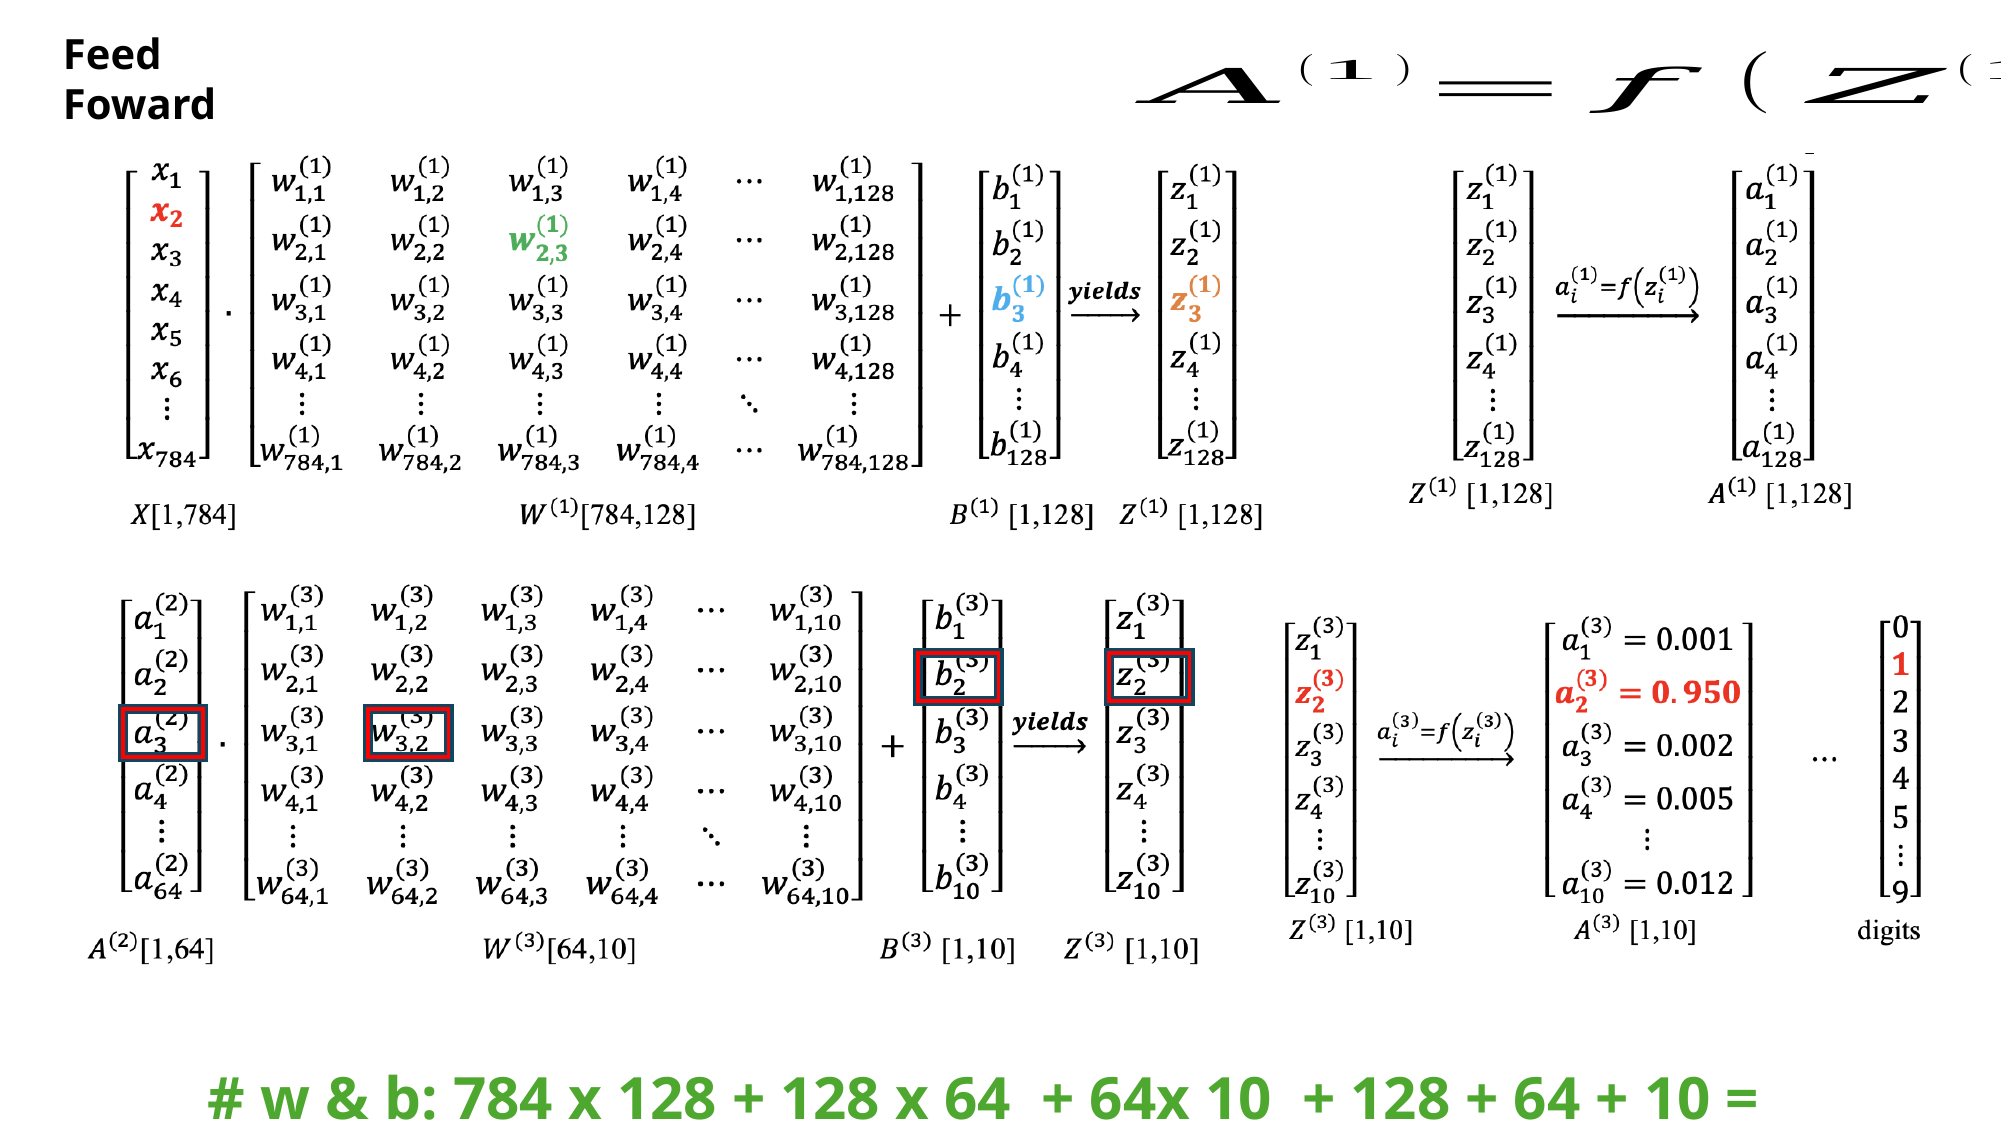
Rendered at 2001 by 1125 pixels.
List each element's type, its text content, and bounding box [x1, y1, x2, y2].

text_box Feed Foward [48, 20, 338, 135]
picture [47, 561, 1231, 978]
picture [1242, 609, 1953, 956]
text_box # w & b: 784 x 128 + 128 x 64 + 64x 10 + 128 + 64 + 10 = 109,386 [193, 1054, 1972, 1125]
picture [1390, 153, 1860, 516]
picture [98, 137, 1286, 554]
